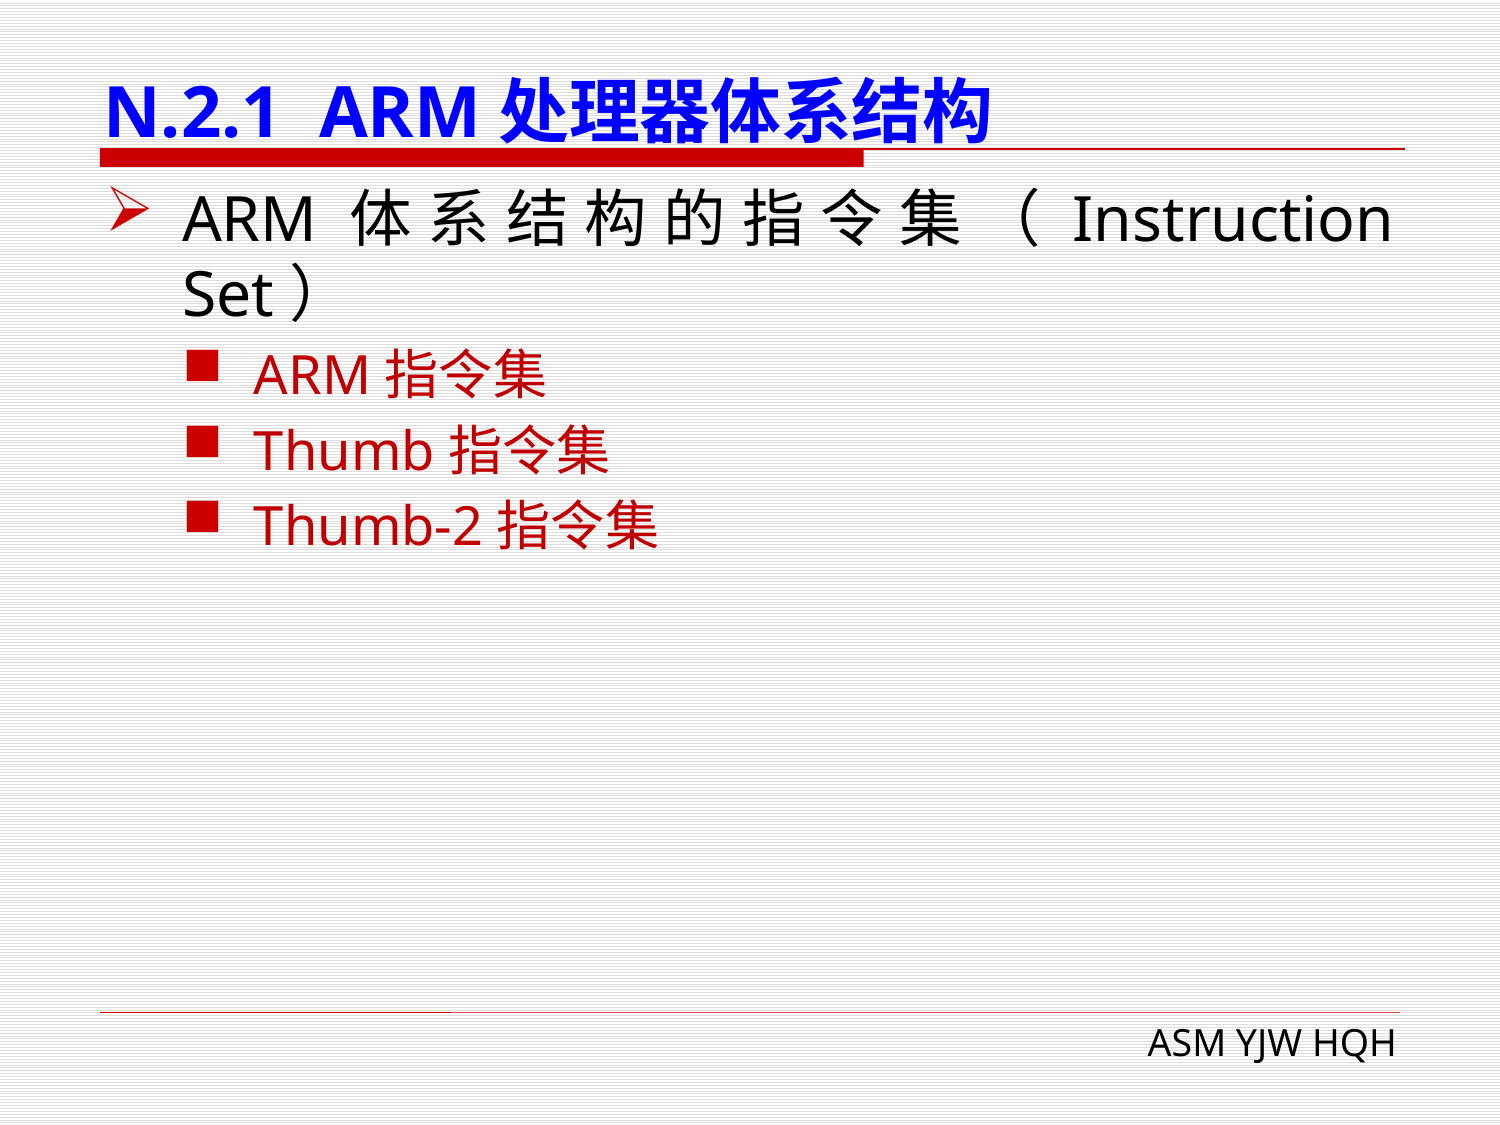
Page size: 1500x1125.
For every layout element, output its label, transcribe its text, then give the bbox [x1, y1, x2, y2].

list ARM体系结构的指令集（Instruction Set） ARM指令集 Thumb指令集 Thumb-2指令集 [90, 171, 1410, 973]
title N.2.1 ARM处理器体系结构 [103, 66, 1424, 147]
